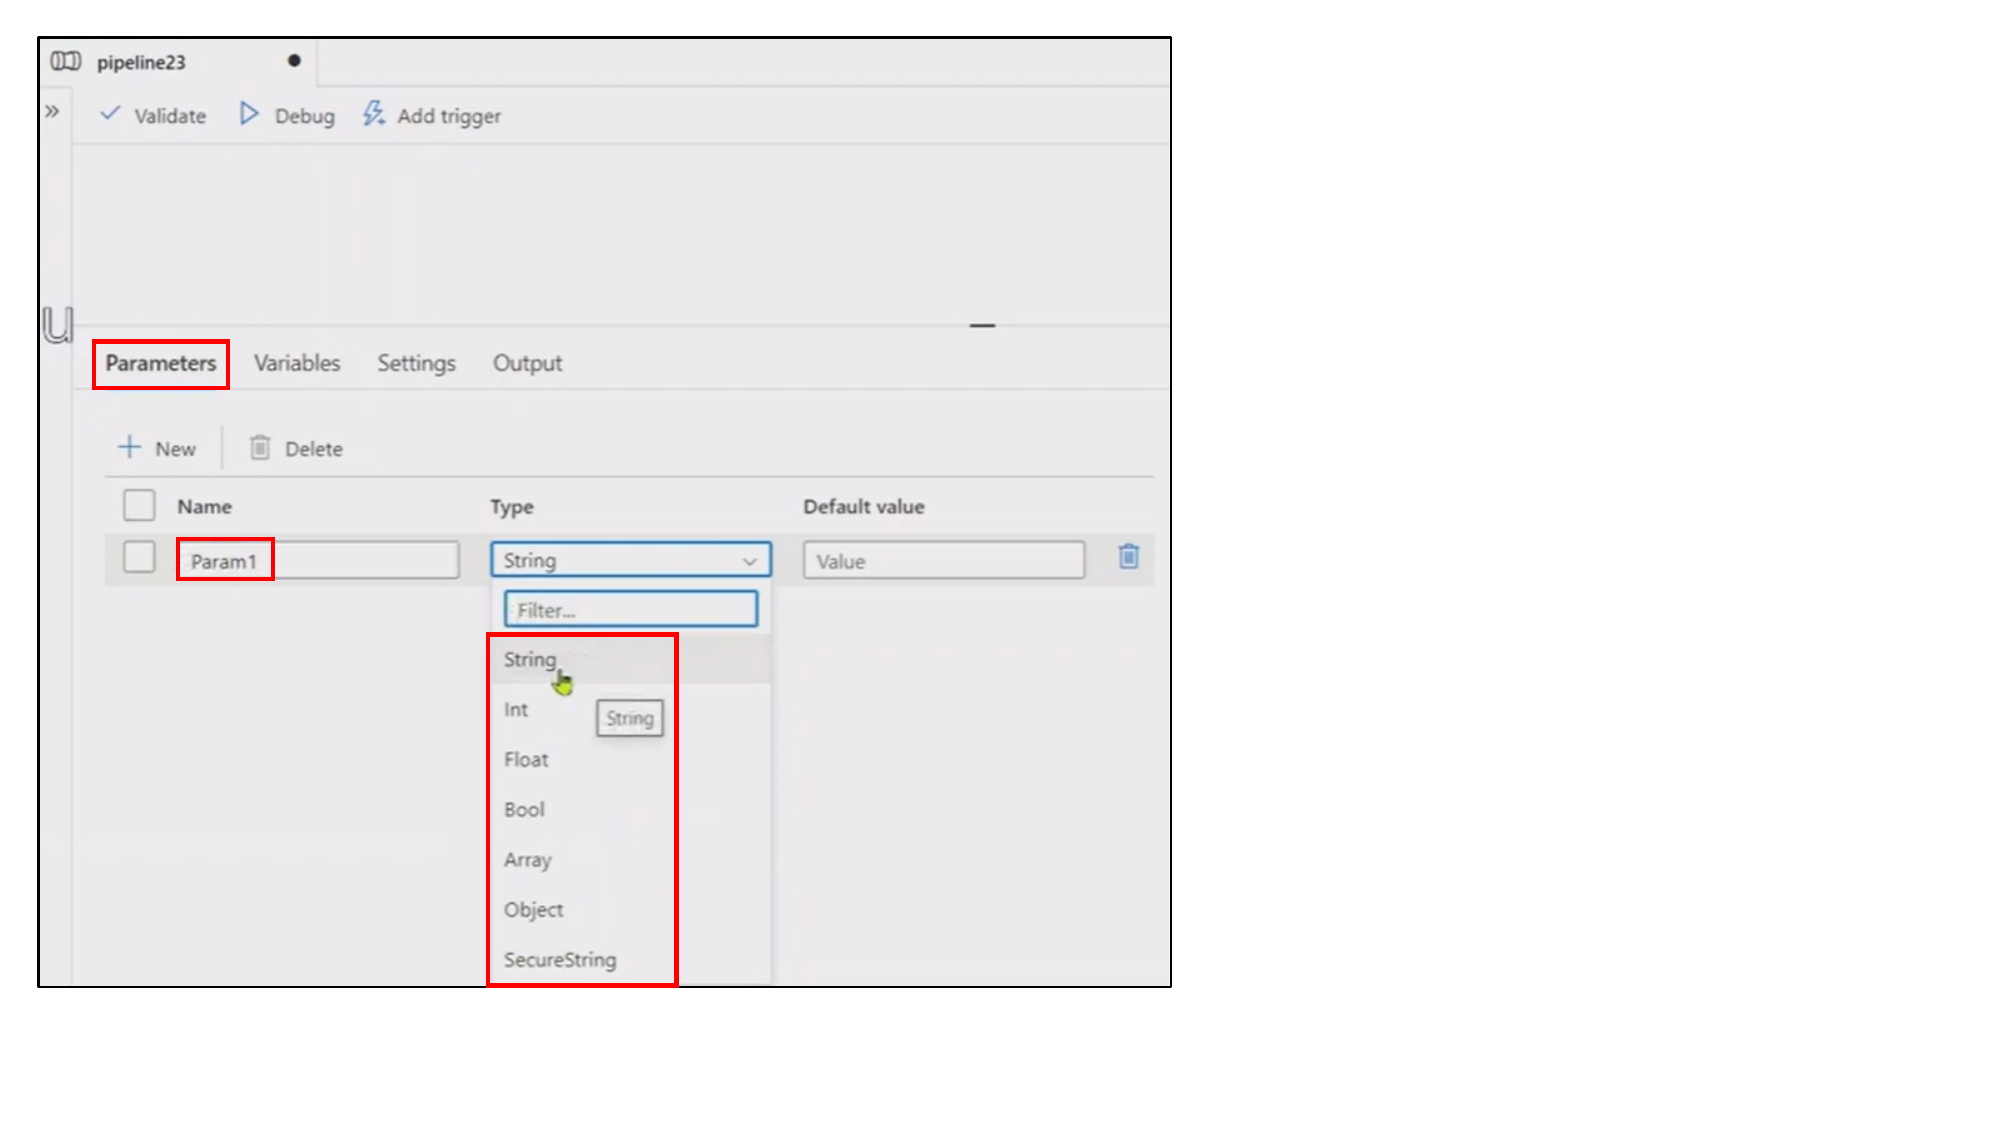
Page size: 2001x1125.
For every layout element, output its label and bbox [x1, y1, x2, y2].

picture [39, 39, 1170, 986]
